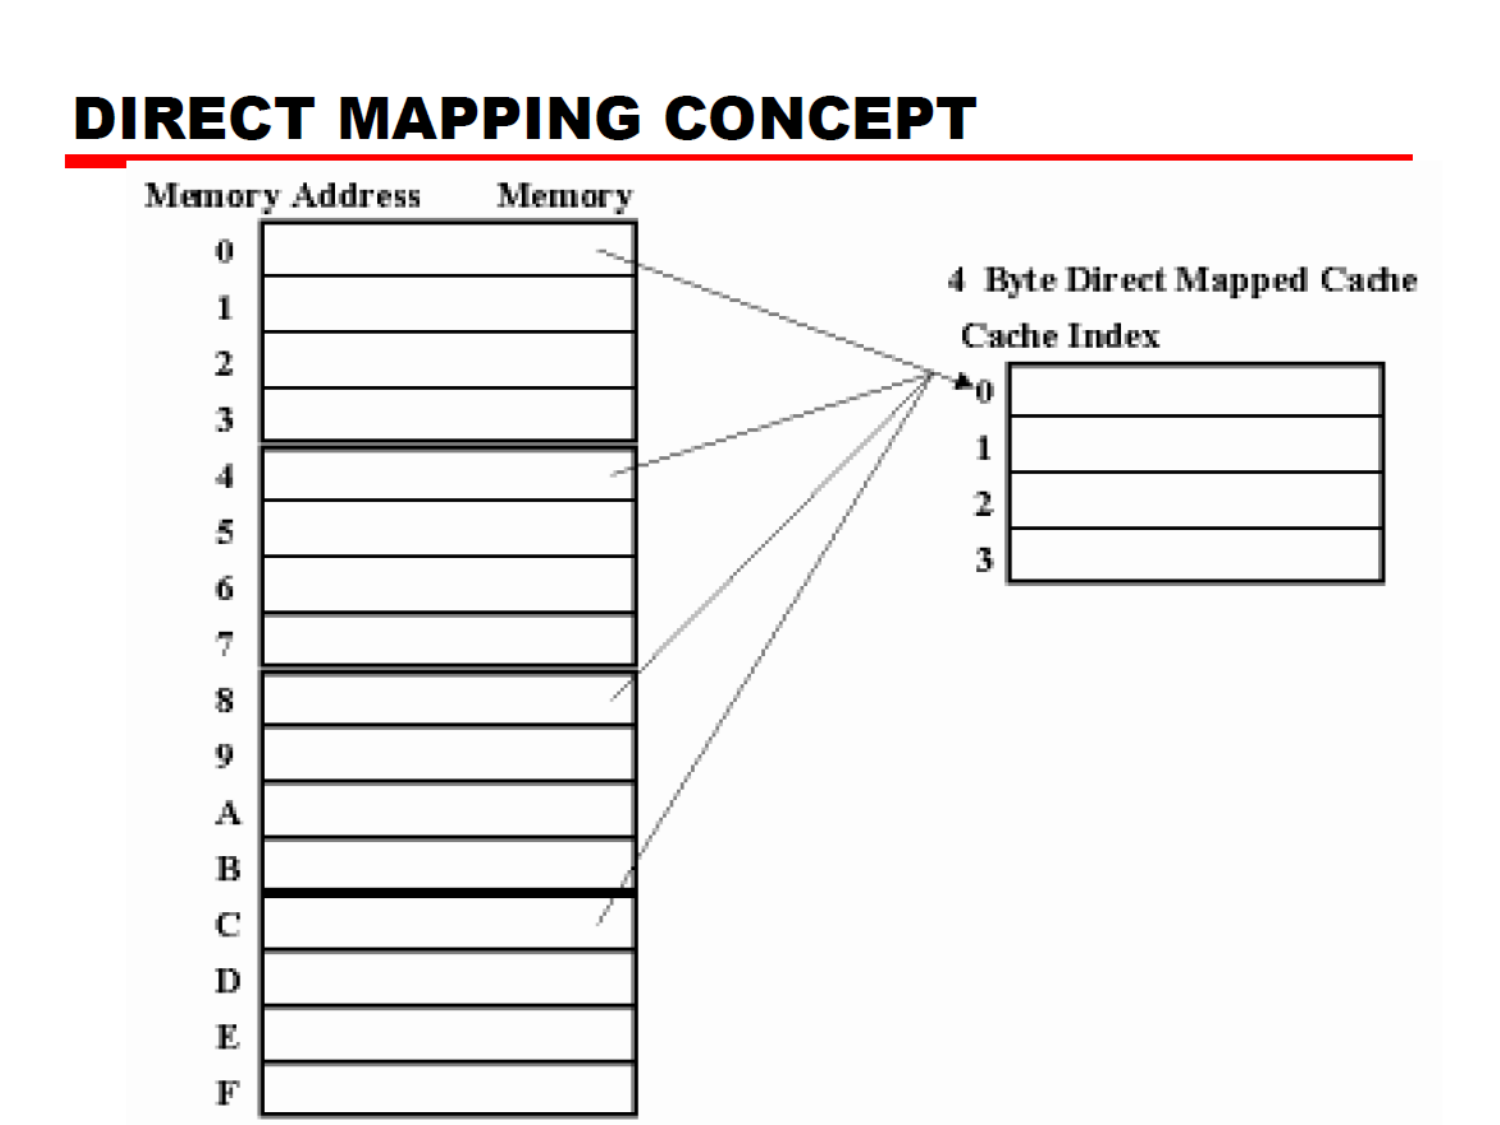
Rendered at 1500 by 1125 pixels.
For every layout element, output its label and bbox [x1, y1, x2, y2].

list [0, 0, 1500, 1125]
